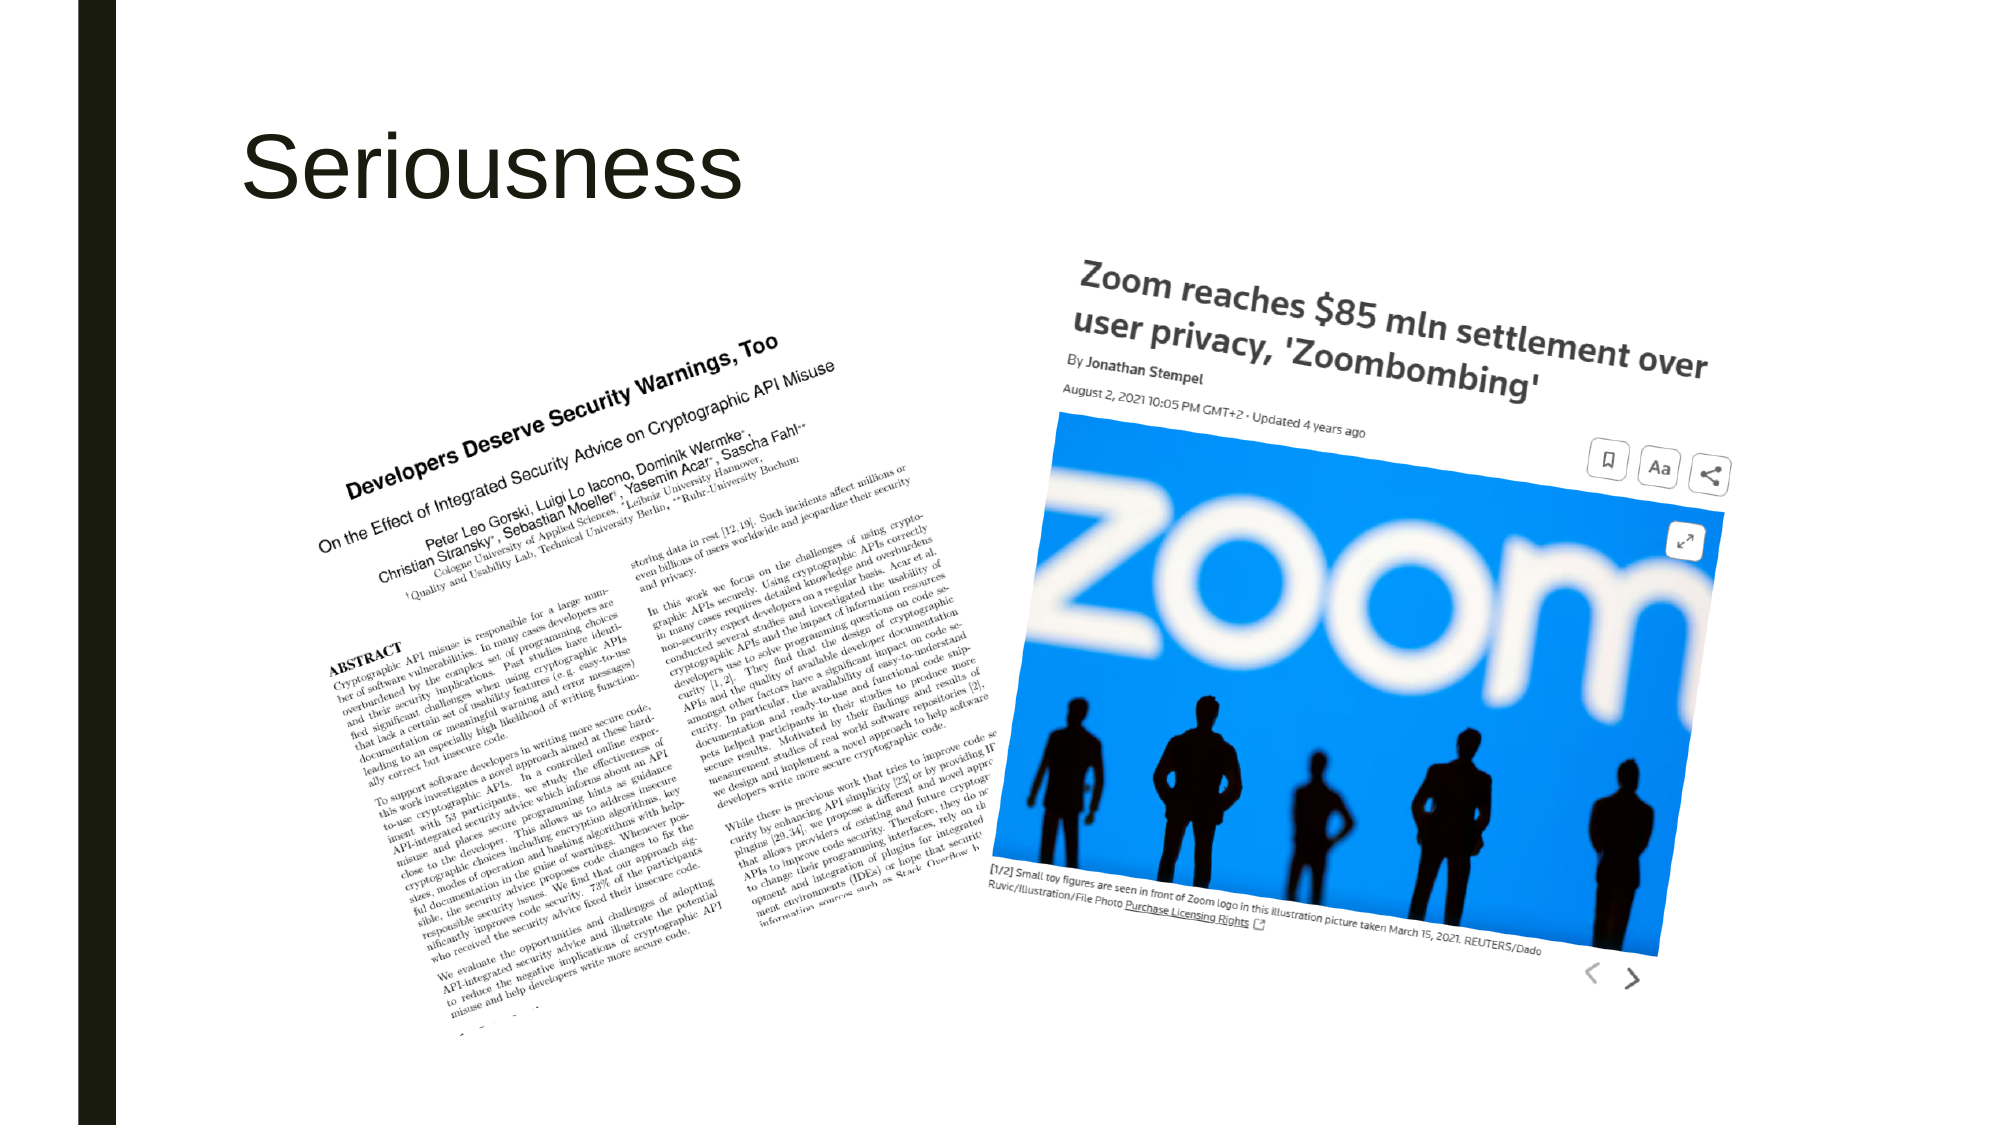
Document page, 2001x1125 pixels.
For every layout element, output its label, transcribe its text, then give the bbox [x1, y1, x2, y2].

picture [227, 249, 1763, 1045]
title Seriousness [225, 112, 1800, 357]
